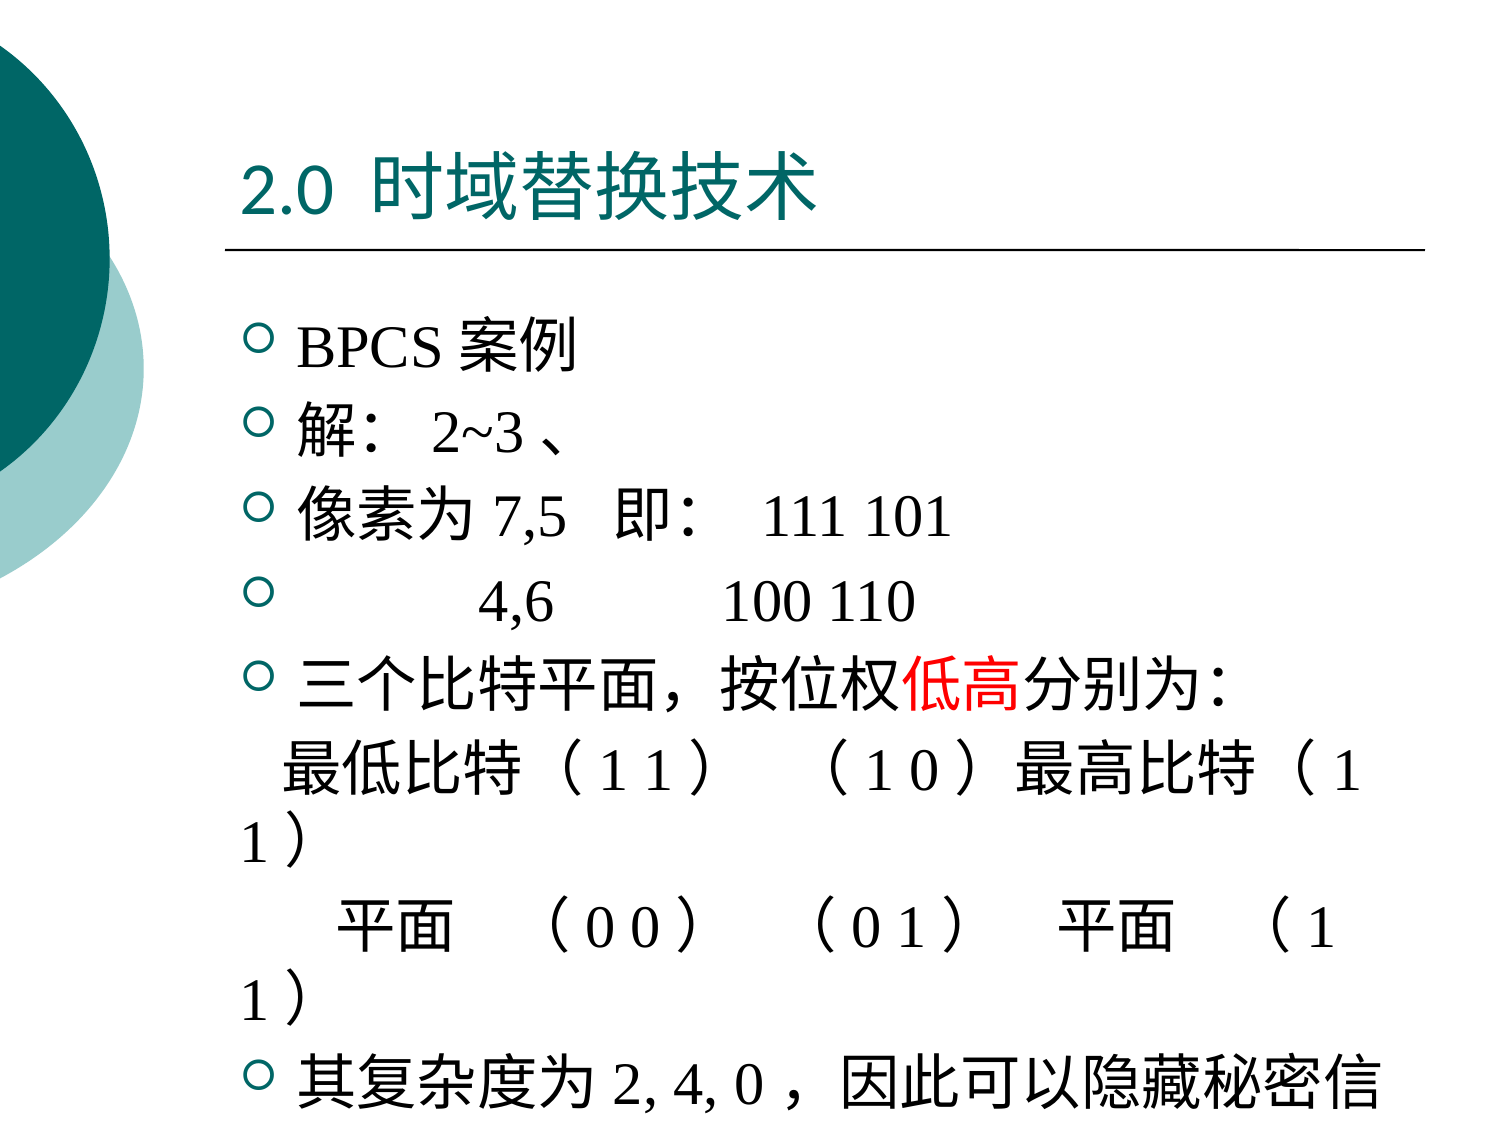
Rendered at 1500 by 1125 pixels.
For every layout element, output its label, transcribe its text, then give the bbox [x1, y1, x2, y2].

title 2.0 时域替换技术 [224, 49, 1425, 237]
list BPCS案例 解：2~3、 像素为7,5 即： 111 101 4,6 100 110 三个比特平面，按位权低高分别为： 最低比特（1 1） （1 0）最高比特（1 1） 平面 （0 0） （0 1） 平面 （1 1） 其复杂度为2, 4, 0，因此可以隐藏秘密信息的是最低和次低比特平面 [224, 299, 1425, 975]
